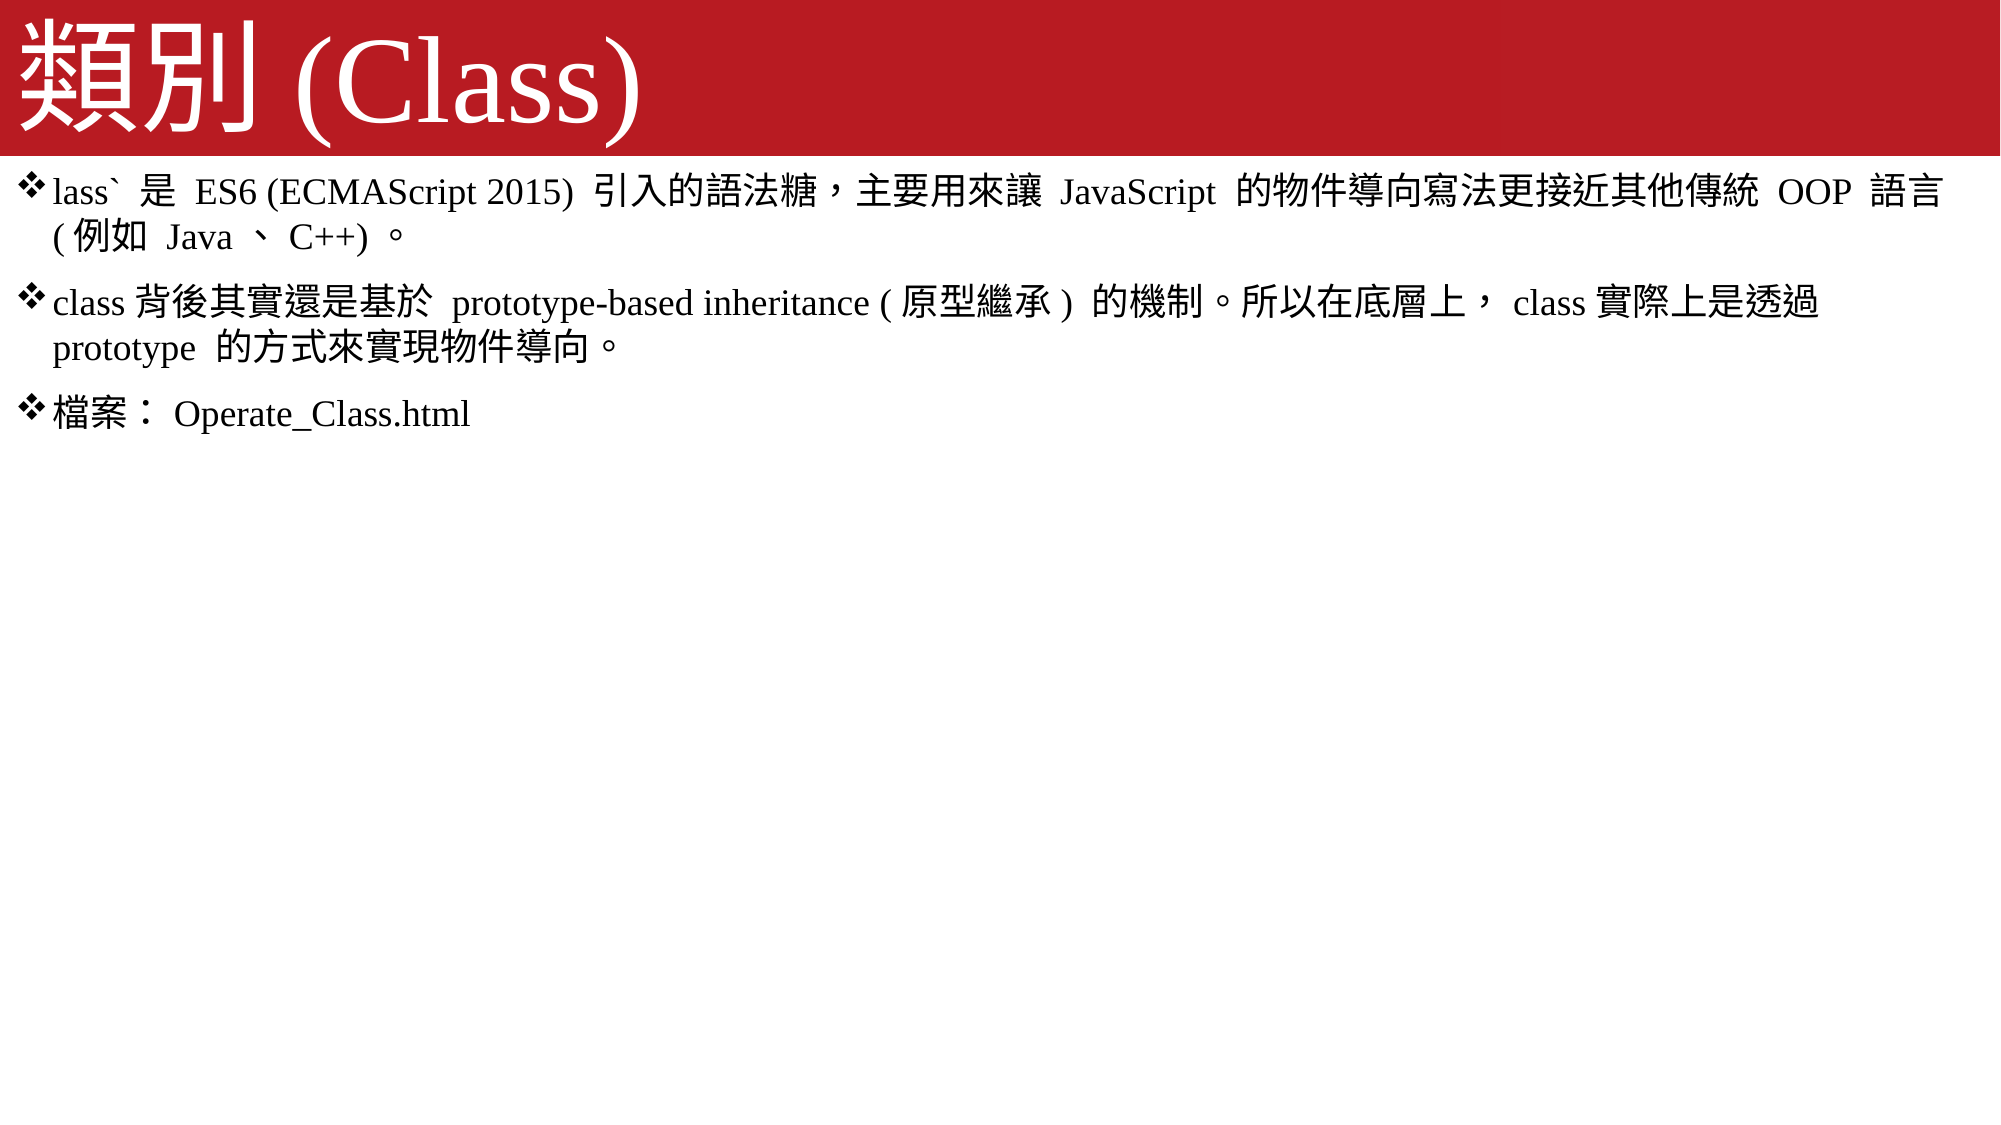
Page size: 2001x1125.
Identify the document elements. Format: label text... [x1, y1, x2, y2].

title 類別(Class) [1, 0, 1727, 156]
list lass` 是 ES6 (ECMAScript 2015) 引入的語法糖，主要用來讓 JavaScript 的物件導向寫法更接近其他傳統 OOP 語言 (例如 Java、C++)。 class背後其實還是基於 prototype-based inheritance (原型繼承) 的機制。所以在底層上，class實際上是透過 prototype 的方式來實現物件導向。 檔案：Operate_Class.html [0, 159, 1988, 987]
